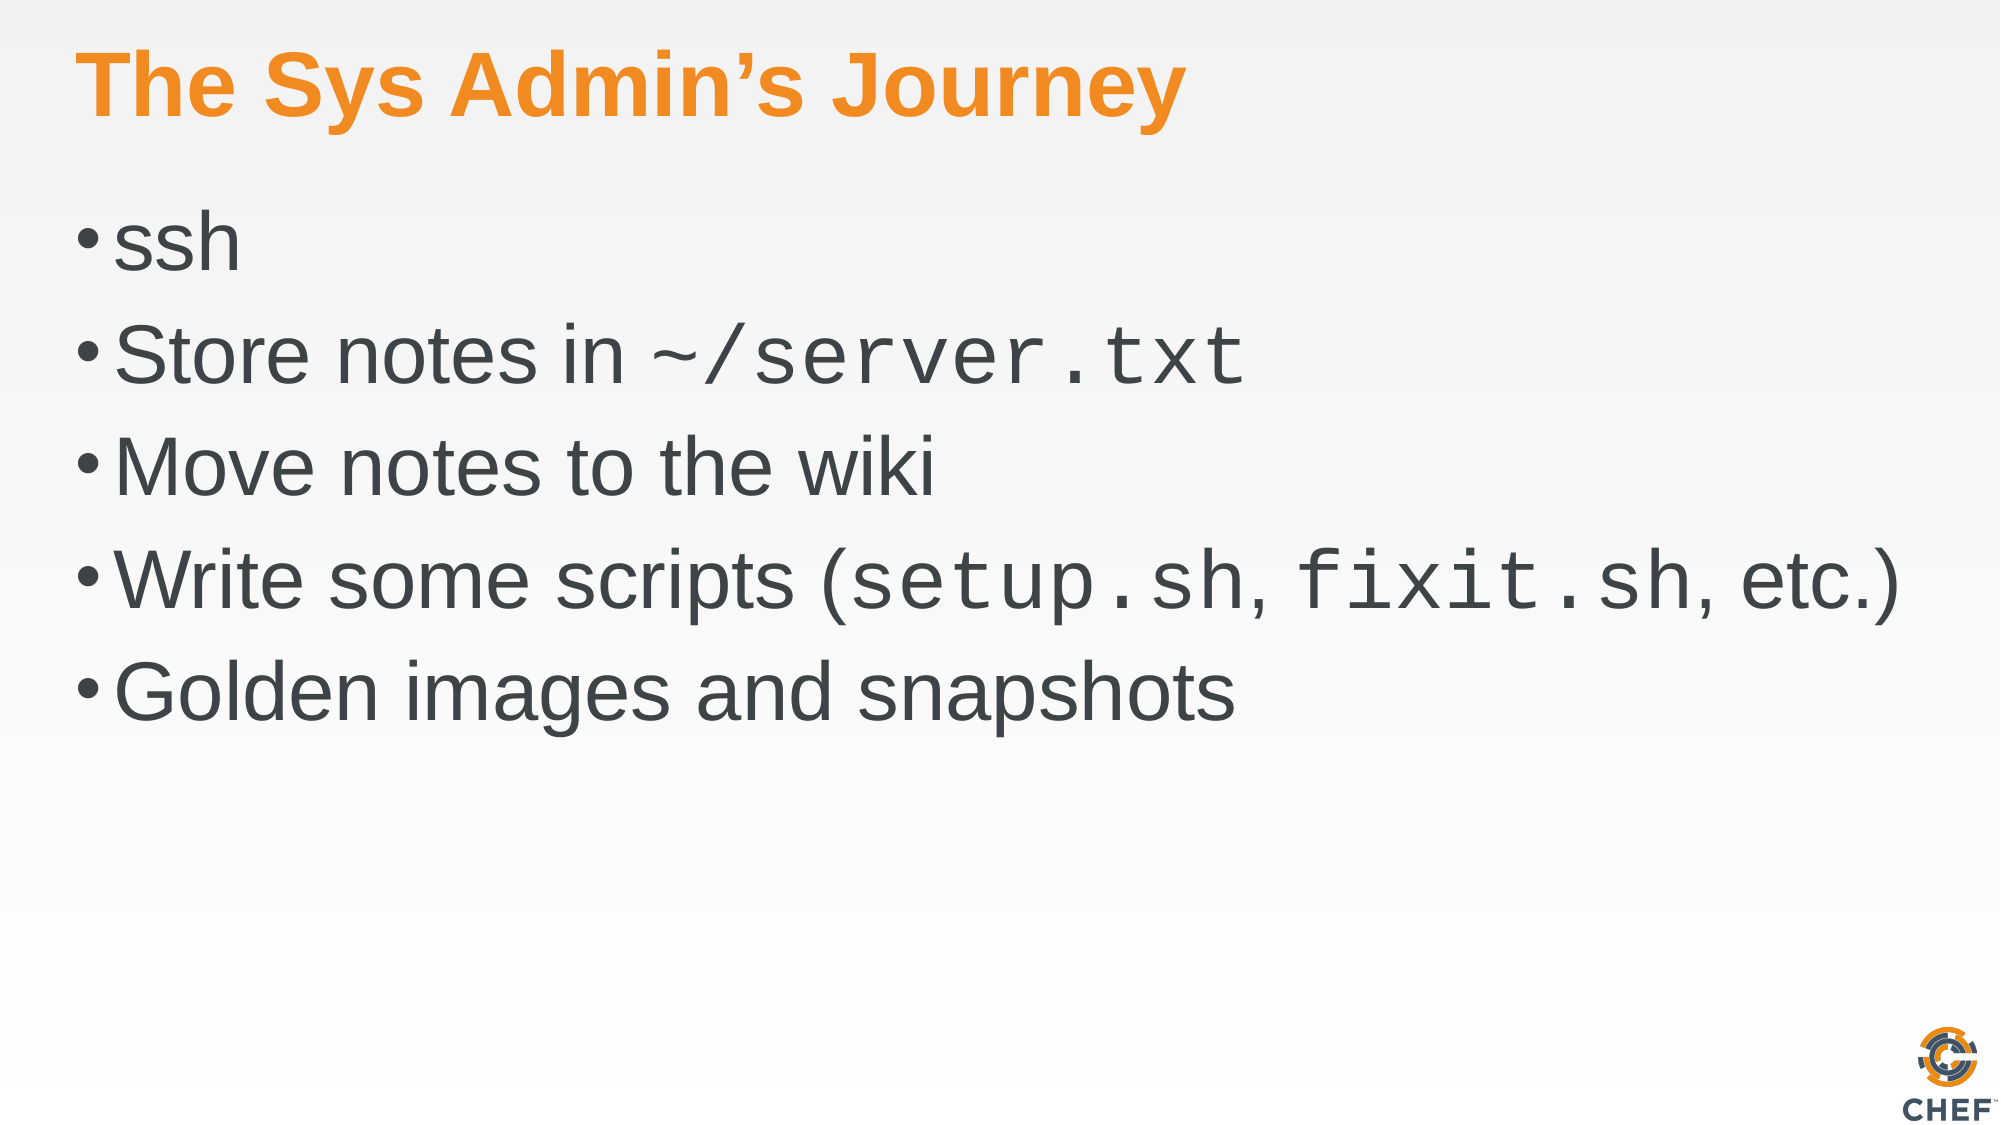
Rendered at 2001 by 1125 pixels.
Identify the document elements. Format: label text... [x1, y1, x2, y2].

list ssh Store notes in ~/server.txt Move notes to the wiki Write some scripts (setup.sh, fixit.sh, etc.) Golden images and snapshots [75, 187, 1913, 1050]
picture [1903, 1027, 1998, 1121]
title The Sys Admin’s Journey [75, 37, 1913, 140]
